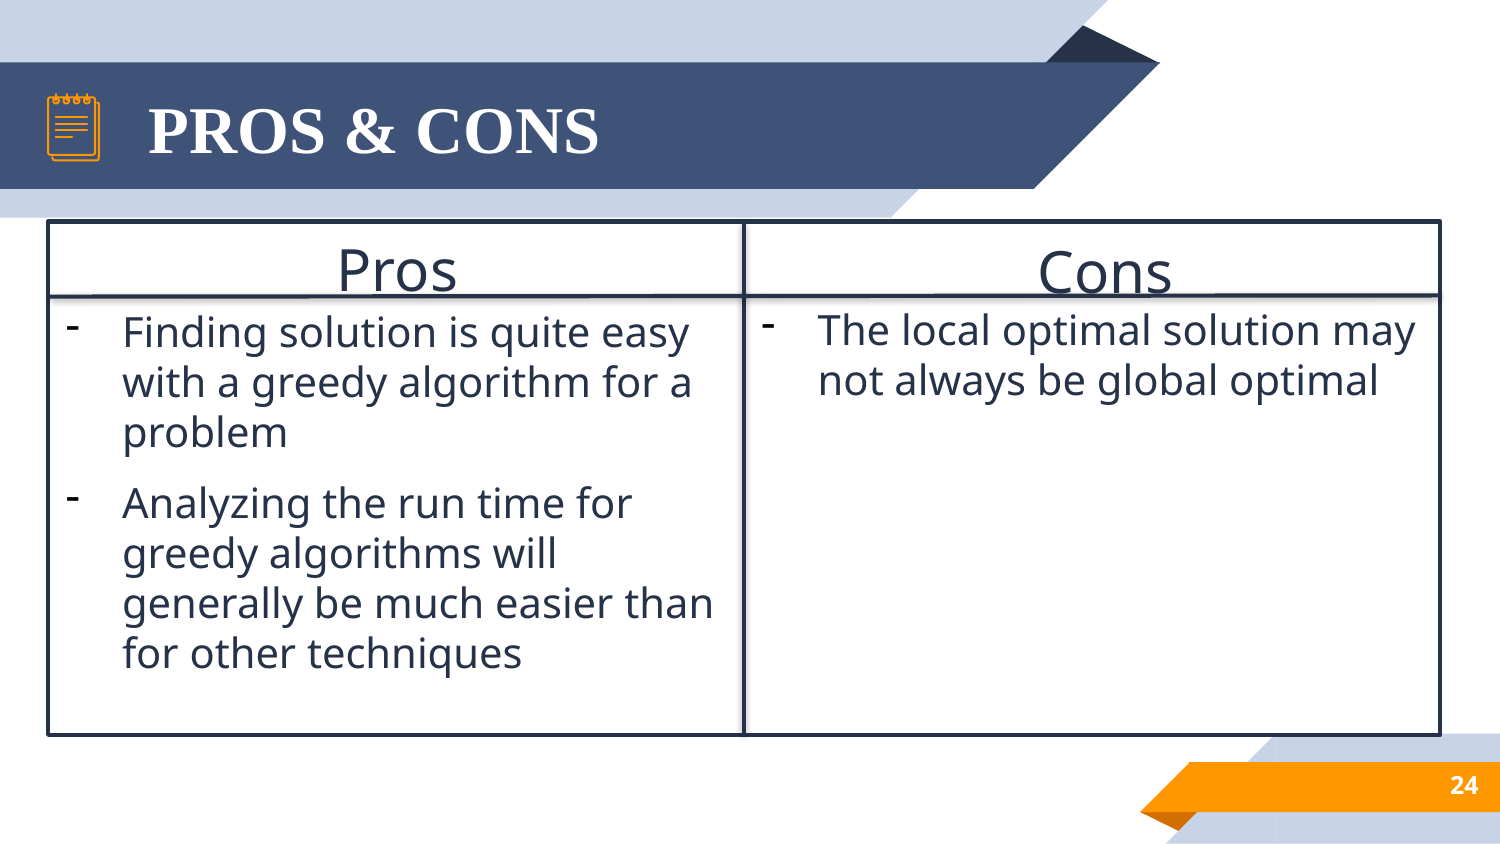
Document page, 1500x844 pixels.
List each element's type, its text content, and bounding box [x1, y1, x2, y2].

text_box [47, 93, 100, 161]
text_box [46, 303, 737, 737]
title PROS & CONS [133, 64, 997, 190]
text_box Pros [321, 226, 473, 293]
text_box [46, 219, 1442, 295]
slide_number 24 [1249, 760, 1494, 813]
text_box Finding solution is quite easy with a greedy algorithm for a problem Analyzing the run time for greedy algorithms will generally be much easier than for other techniques [51, 305, 739, 684]
text_box The local optimal solution may not always be global optimal [749, 305, 1437, 412]
text_box Cons [1022, 228, 1189, 293]
text_box [751, 305, 1442, 737]
